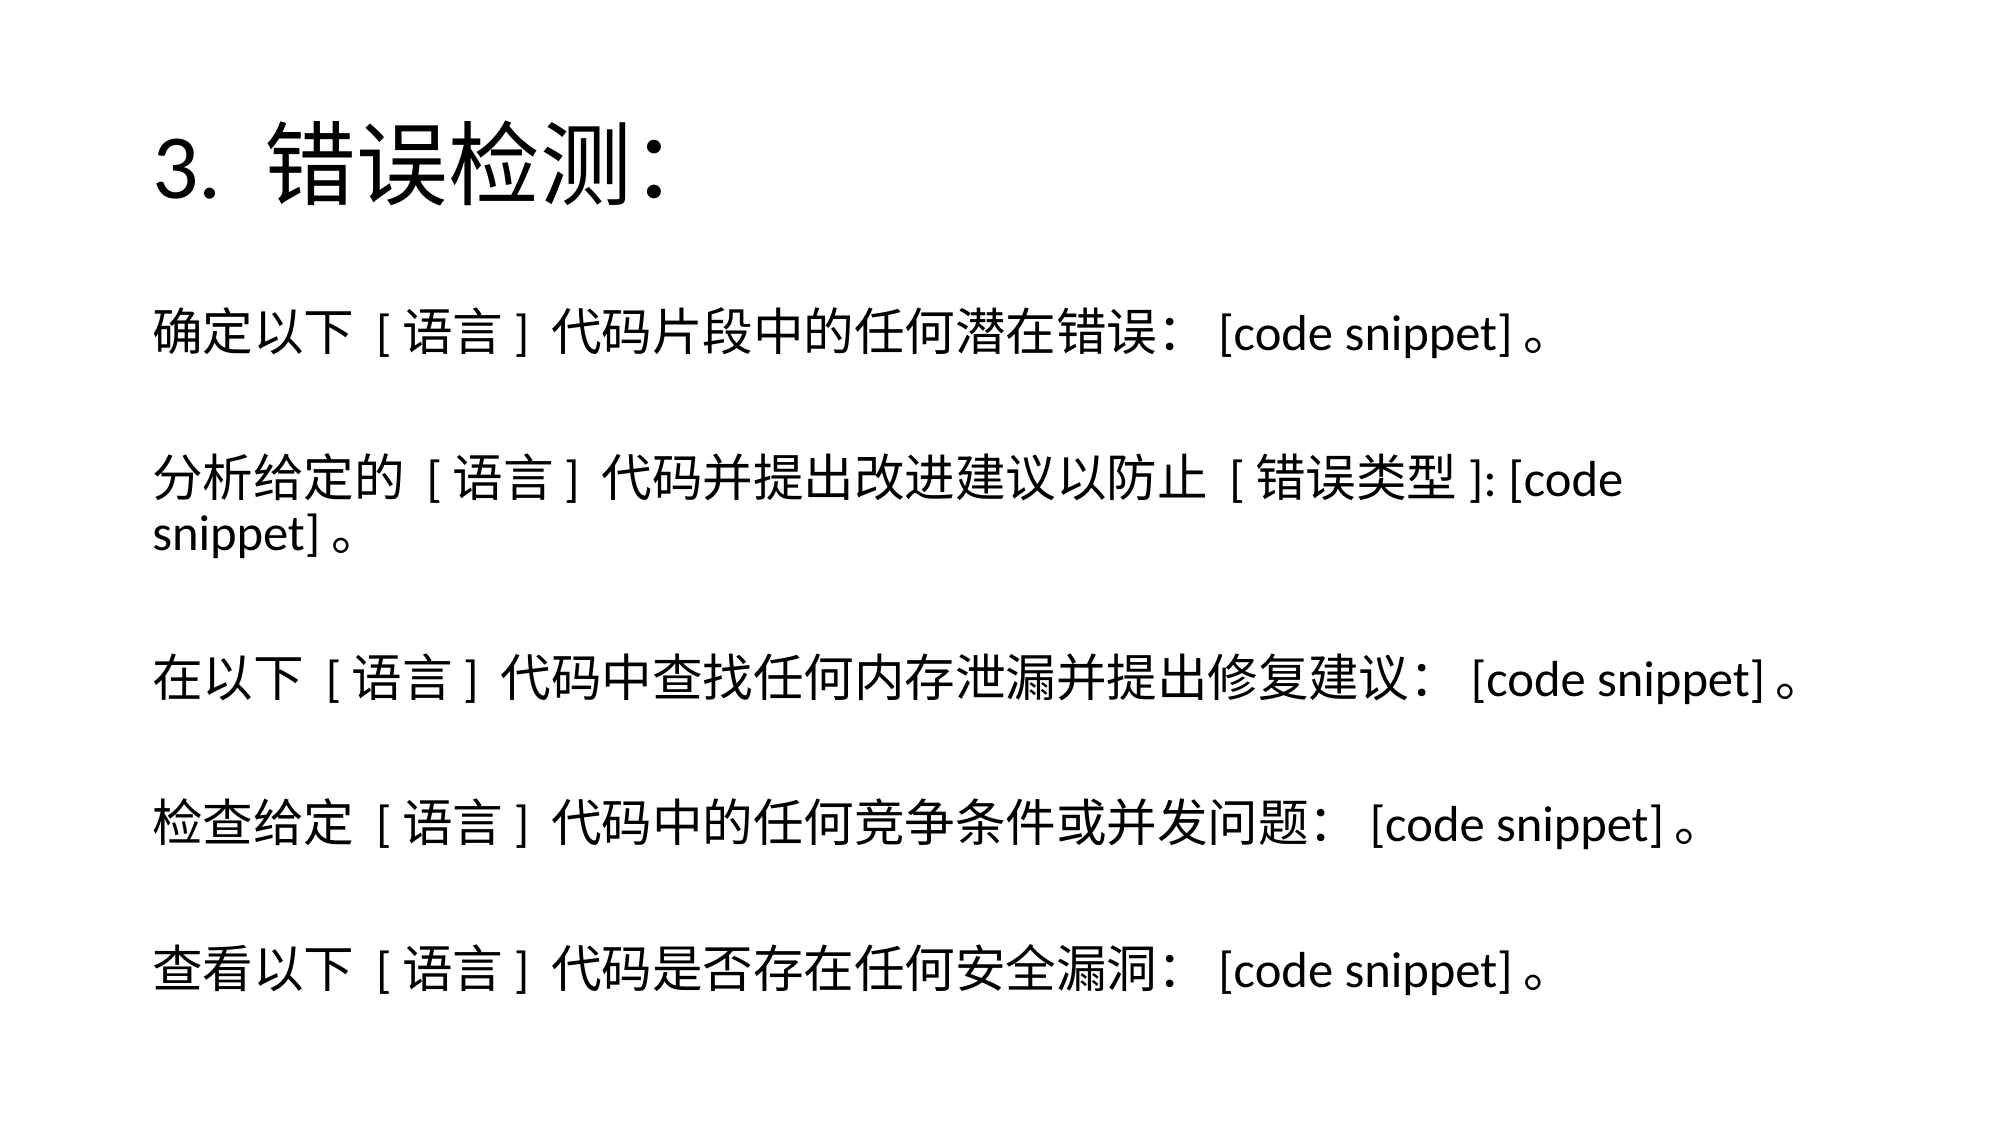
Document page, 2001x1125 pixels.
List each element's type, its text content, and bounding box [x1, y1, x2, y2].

list 确定以下 [语言] 代码片段中的任何潜在错误：[code snippet]。 分析给定的 [语言] 代码并提出改进建议以防止 [错误类型]: [code snippet]。 在以下 [语言] 代码中查找任何内存泄漏并提出修复建议：[code snippet]。 检查给定 [语言] 代码中的任何竞争条件或并发问题：[code snippet]。 查看以下 [语言] 代码是否存在任何安全漏洞：[code snippet]。 [137, 299, 1863, 1014]
title 3. 错误检测： [137, 59, 1863, 278]
